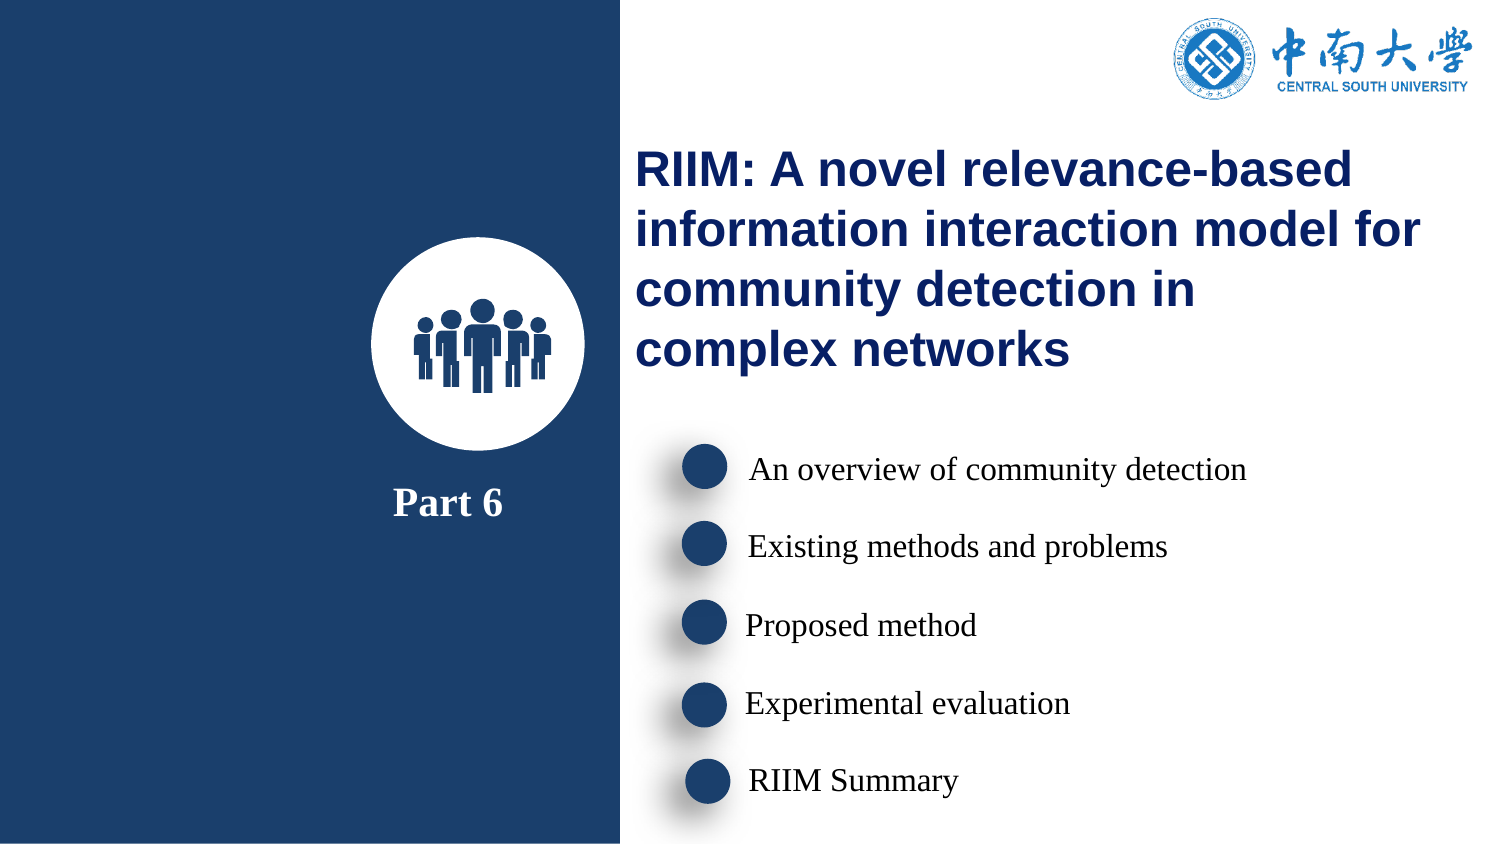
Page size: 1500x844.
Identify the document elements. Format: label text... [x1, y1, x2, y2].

text_box [680, 682, 728, 729]
text_box Experimental evaluation [730, 673, 1132, 729]
text_box [681, 442, 729, 491]
text_box [680, 519, 728, 568]
text_box Existing methods and problems [732, 516, 1184, 571]
text_box [0, 0, 621, 844]
text_box An overview of community detection [733, 439, 1264, 494]
text_box RIIM Summary [733, 750, 1030, 805]
text_box RIIM: A novel relevance-based information interaction model for community detection in complex networks [620, 128, 1500, 384]
text_box Part 6 [392, 475, 597, 526]
picture [1162, 11, 1486, 106]
text_box [684, 757, 732, 805]
text_box Proposed method [730, 595, 1180, 651]
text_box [371, 237, 585, 451]
text_box [680, 600, 728, 646]
